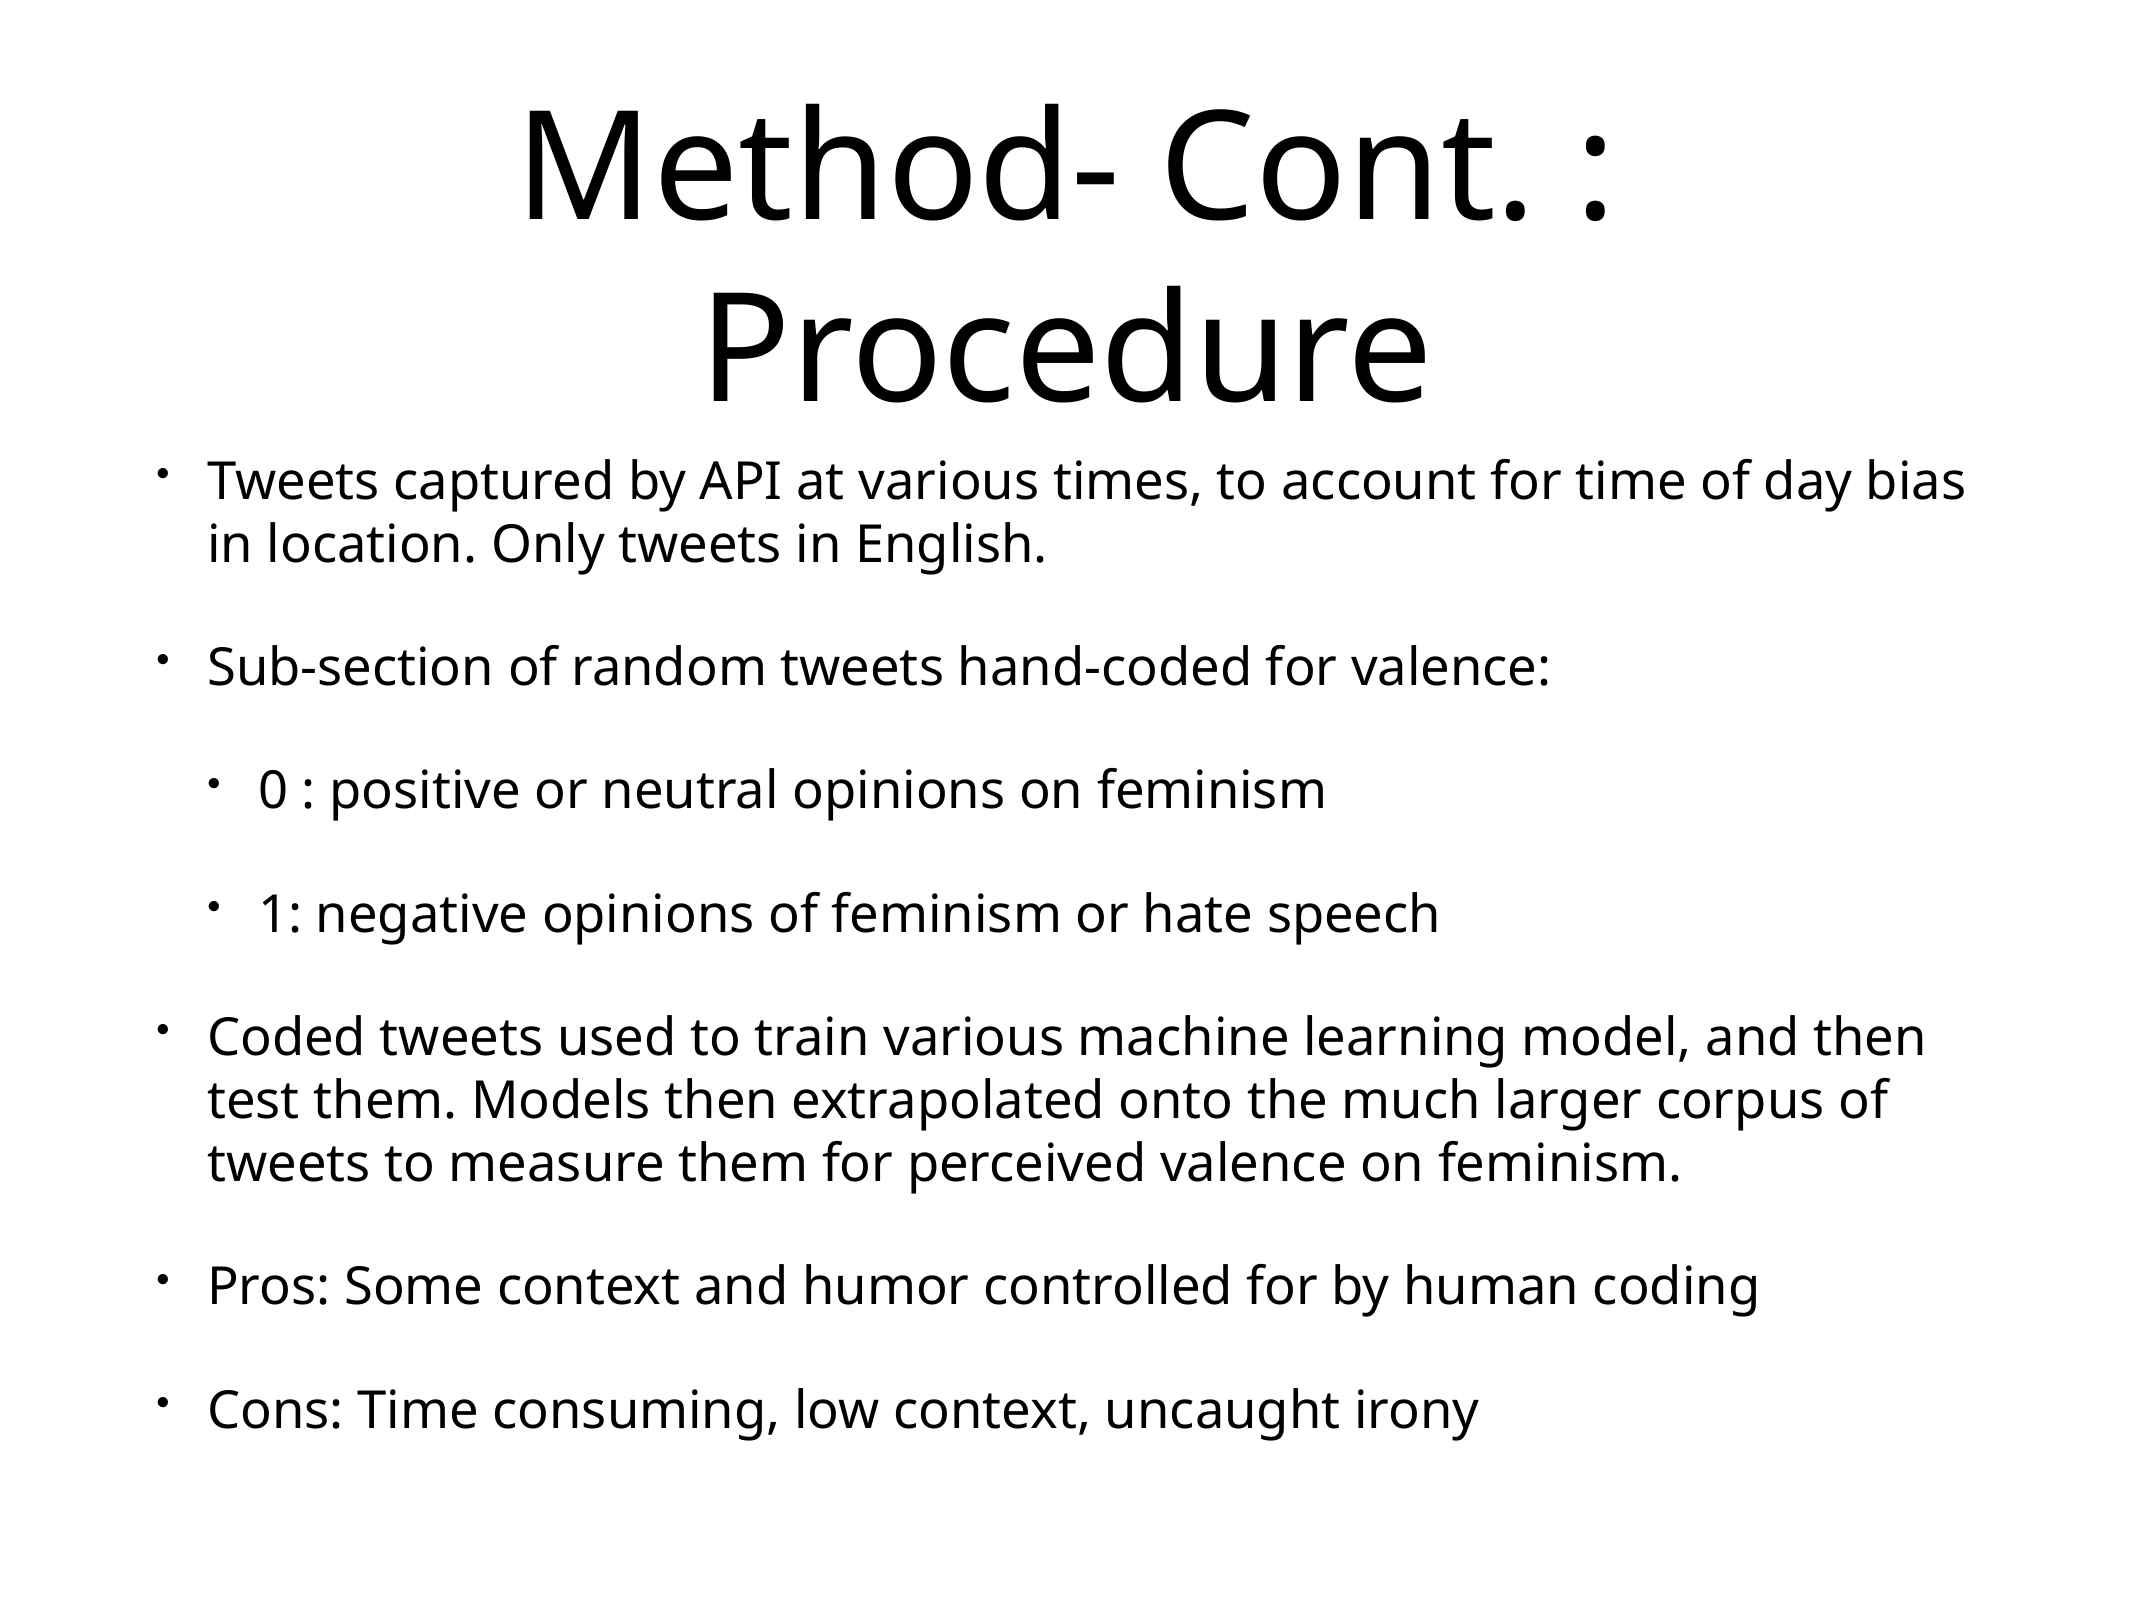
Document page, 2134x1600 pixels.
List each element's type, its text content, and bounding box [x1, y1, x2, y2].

list Tweets captured by API at various times, to account for time of day bias in location. Only tweets in English. Sub-section of random tweets hand-coded for valence: 0 : positive or neutral opinions on feminism 1: negative opinions of feminism or hate speech Coded tweets used to train various machine learning model, and then test them. Models then extrapolated onto the much larger corpus of tweets to measure them for perceived valence on feminism. Pros: Some context and humor controlled for by human coding Cons: Time consuming, low context, uncaught irony [155, 426, 1978, 1459]
title Method- Cont. : Procedure [155, 72, 1978, 426]
